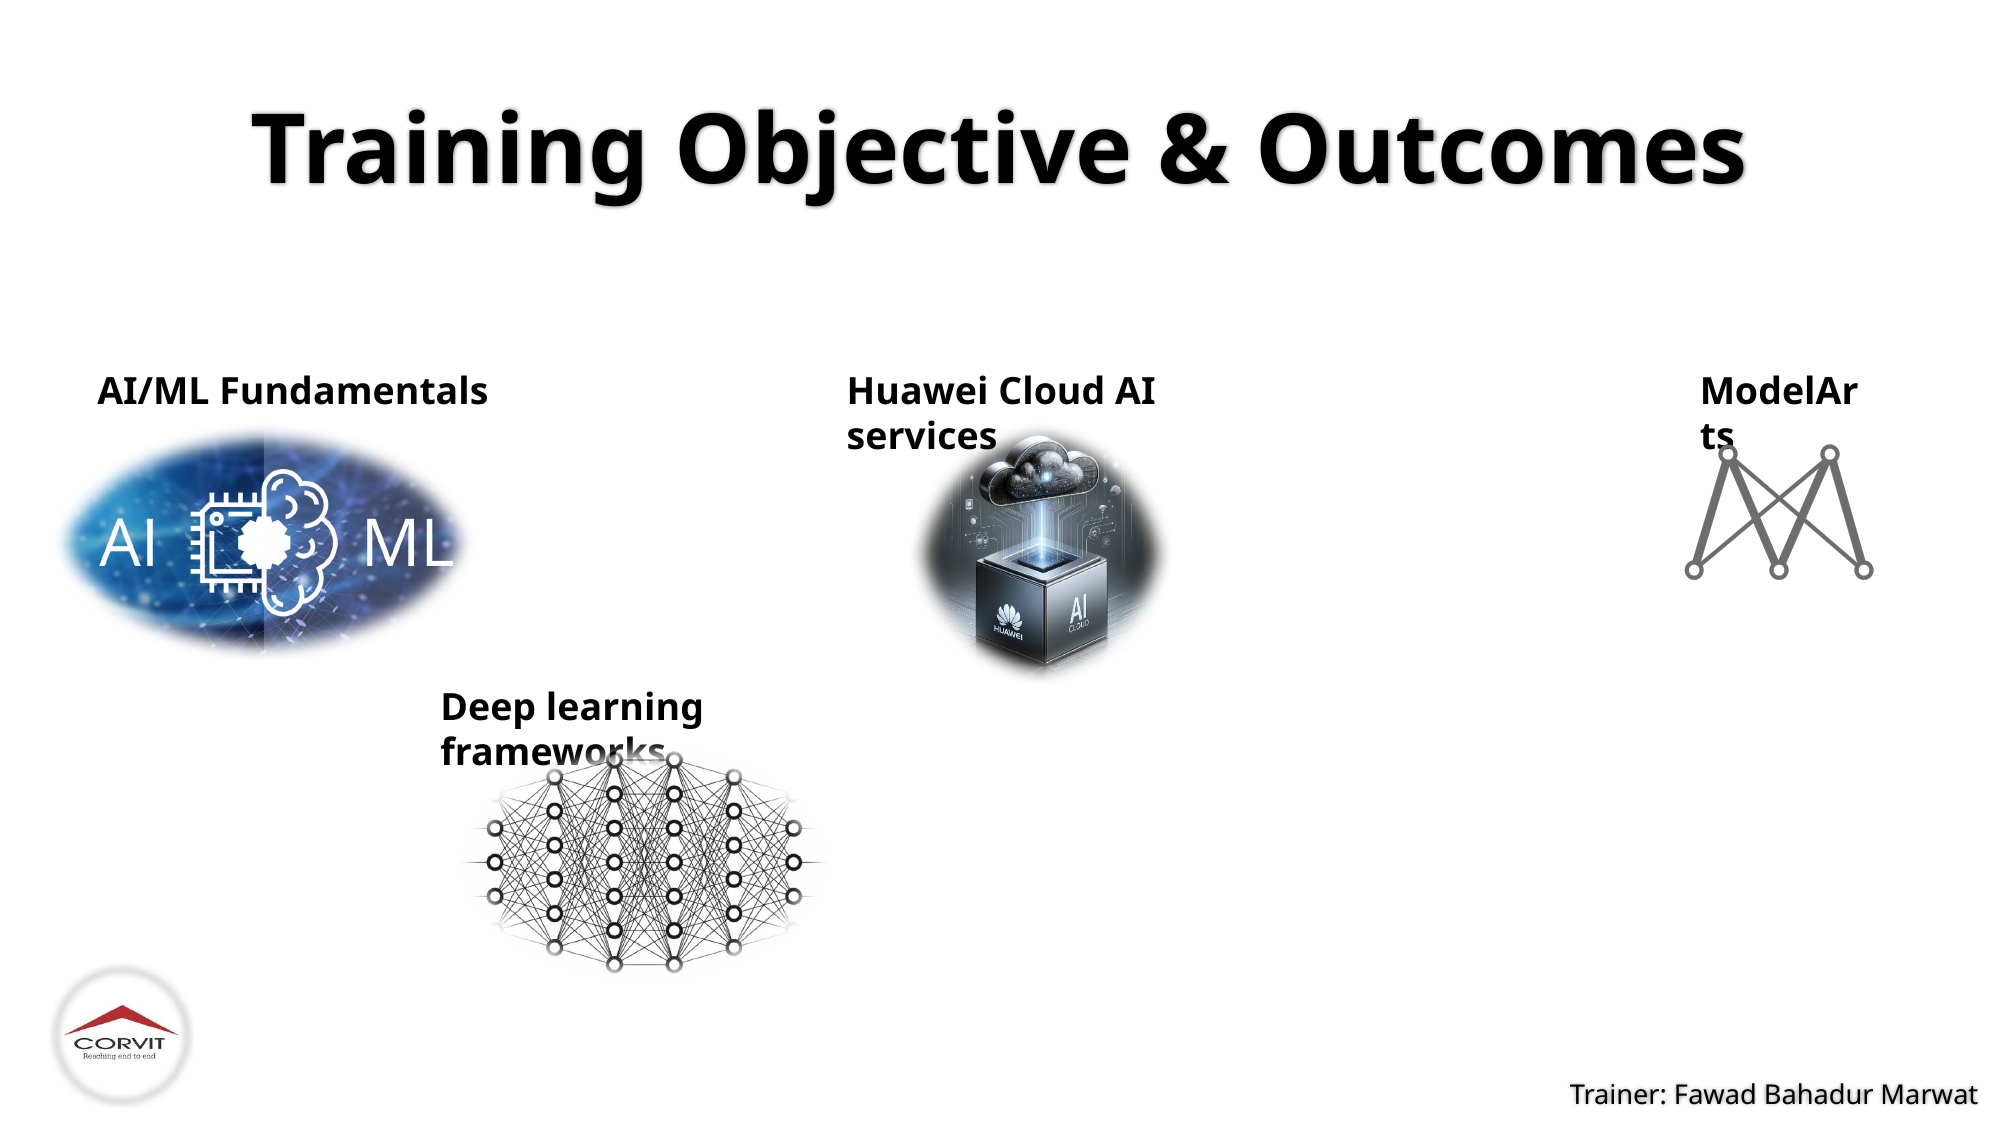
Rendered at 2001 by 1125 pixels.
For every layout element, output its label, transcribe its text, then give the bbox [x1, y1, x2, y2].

subtitle Trainer: Fawad Bahadur Marwat [1527, 1067, 2000, 1125]
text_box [48, 359, 577, 664]
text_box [1679, 359, 1885, 613]
title Training Objective & Outcomes [225, 16, 1775, 212]
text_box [831, 359, 1262, 689]
picture [48, 962, 195, 1109]
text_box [425, 675, 863, 990]
